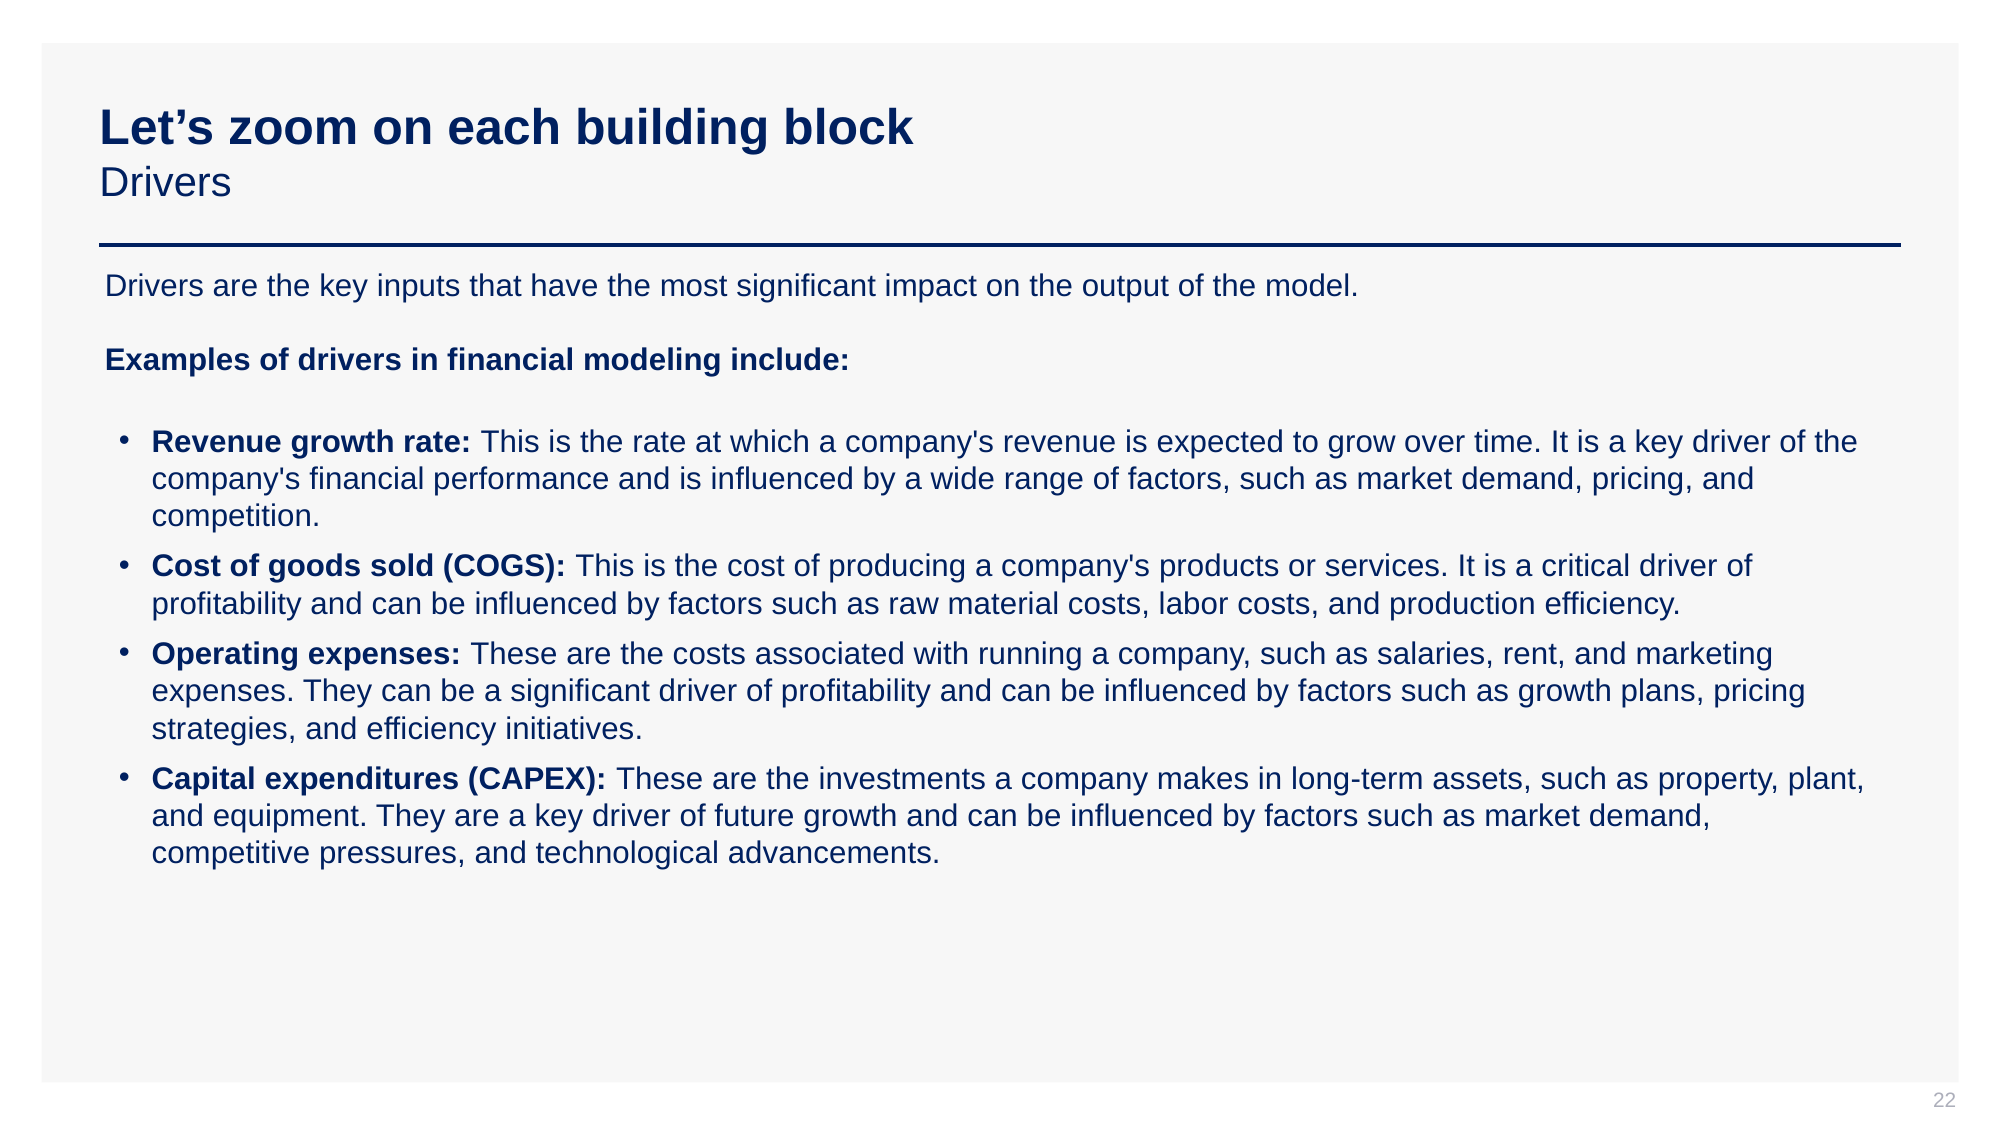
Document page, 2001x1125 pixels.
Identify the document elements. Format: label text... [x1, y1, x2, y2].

title Let’s zoom on each building block Drivers [84, 59, 1901, 239]
slide_number 22 [1506, 1088, 1957, 1119]
text_box Drivers are the key inputs that have the most significant impact on the output of the model. Examples of drivers in financial modeling include: Revenue growth rate: This is the rate at which a company's revenue is expected to grow over time. It is a key driver of the company's financial performance and is influenced by a wide range of factors, such as market demand, pricing, and competition. Cost of goods sold (COGS): This is the cost of producing a company's products or services. It is a critical driver of profitability and can be influenced by factors such as raw material costs, labor costs, and production efficiency. Operating expenses: These are the costs associated with running a company, such as salaries, rent, and marketing expenses. They can be a significant driver of profitability and can be influenced by factors such as growth plans, pricing strategies, and efficiency initiatives. Capital expenditures (CAPEX): These are the investments a company makes in long-term assets, such as property, plant, and equipment. They are a key driver of future growth and can be influenced by factors such as market demand, competitive pressures, and technological advancements. [90, 257, 1891, 922]
